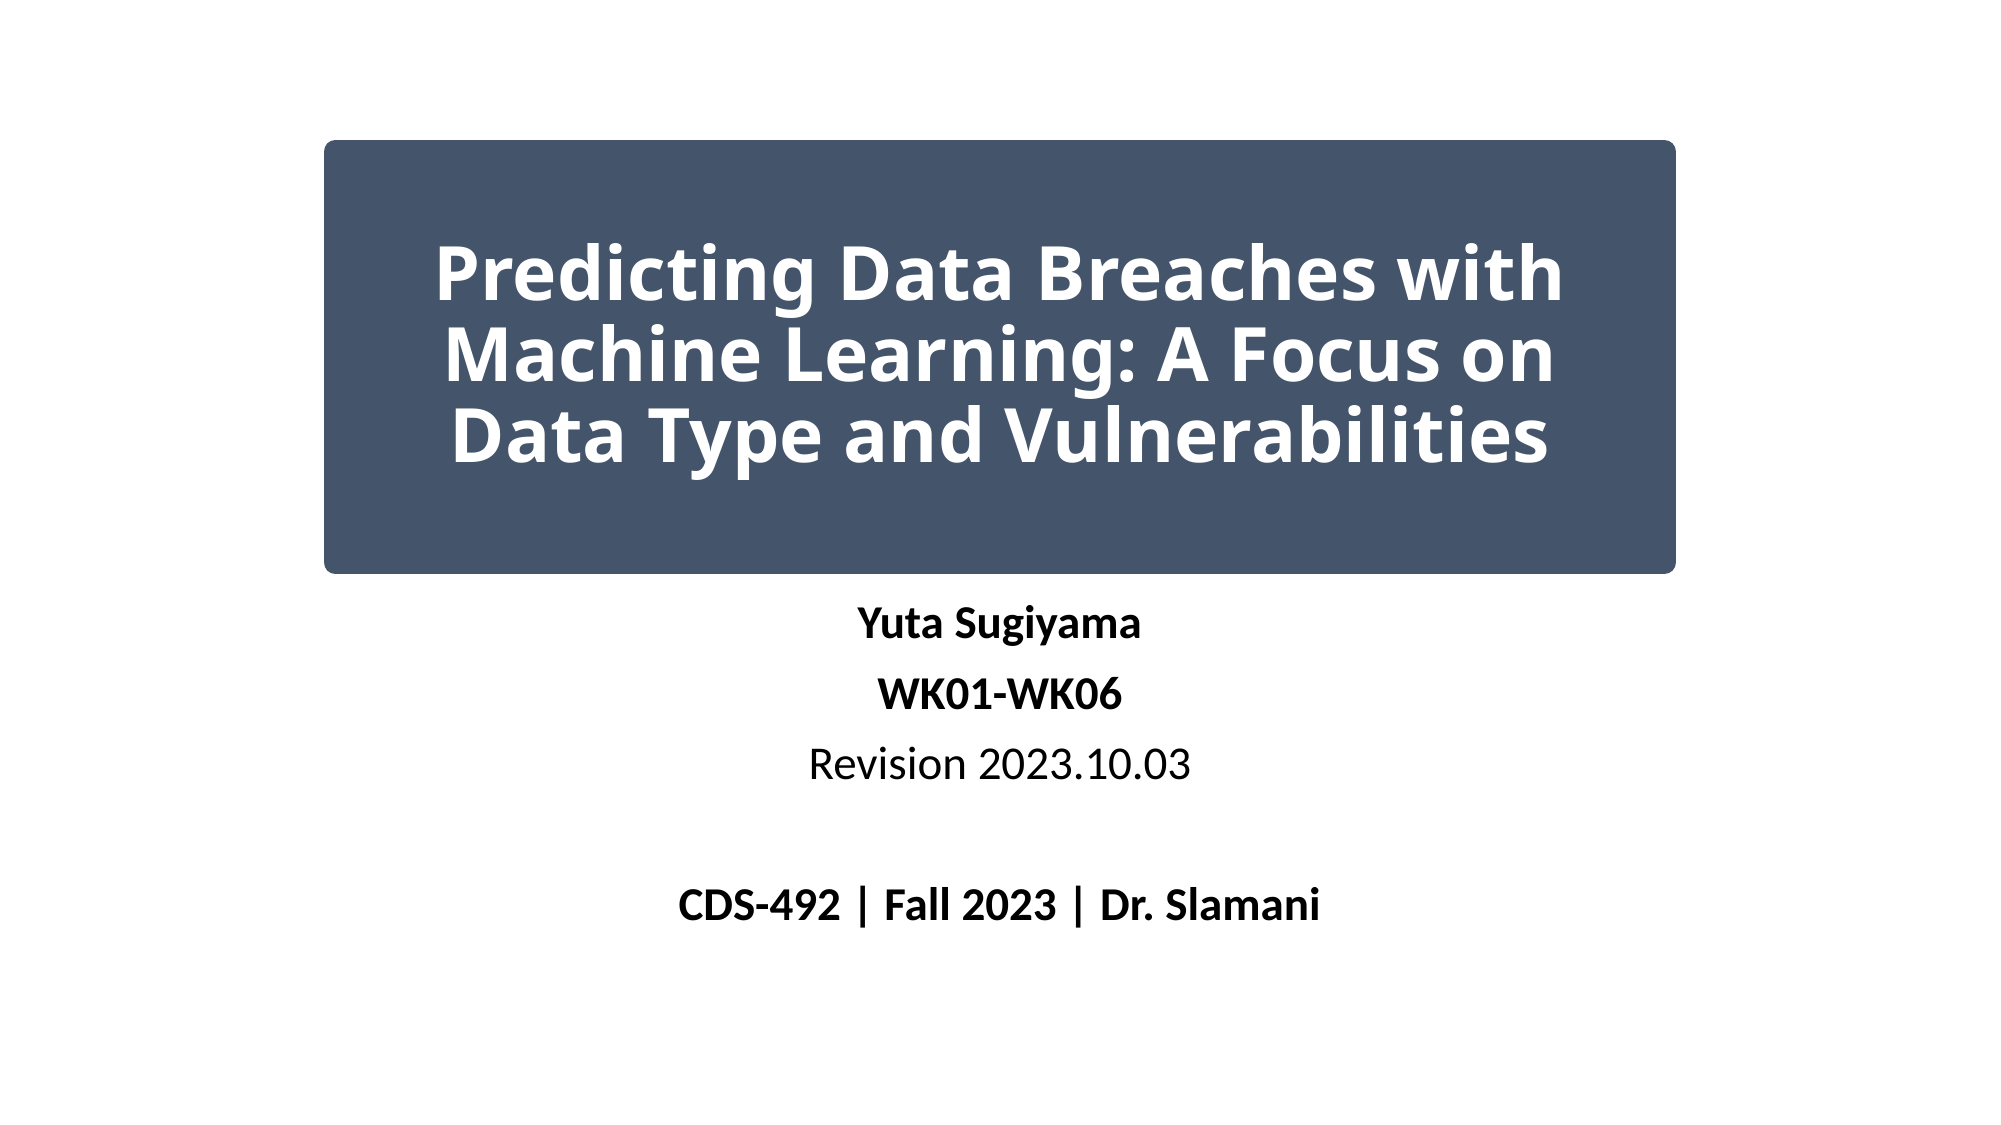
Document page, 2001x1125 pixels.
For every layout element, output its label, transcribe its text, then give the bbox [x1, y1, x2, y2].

subtitle Yuta Sugiyama WK01-WK06 Revision 2023.10.03 CDS-492 | Fall 2023 | Dr. Slamani [249, 590, 1750, 941]
text_box Predicting Data Breaches with Machine Learning: A Focus on Data Type and Vulnerabilities [335, 151, 1665, 563]
